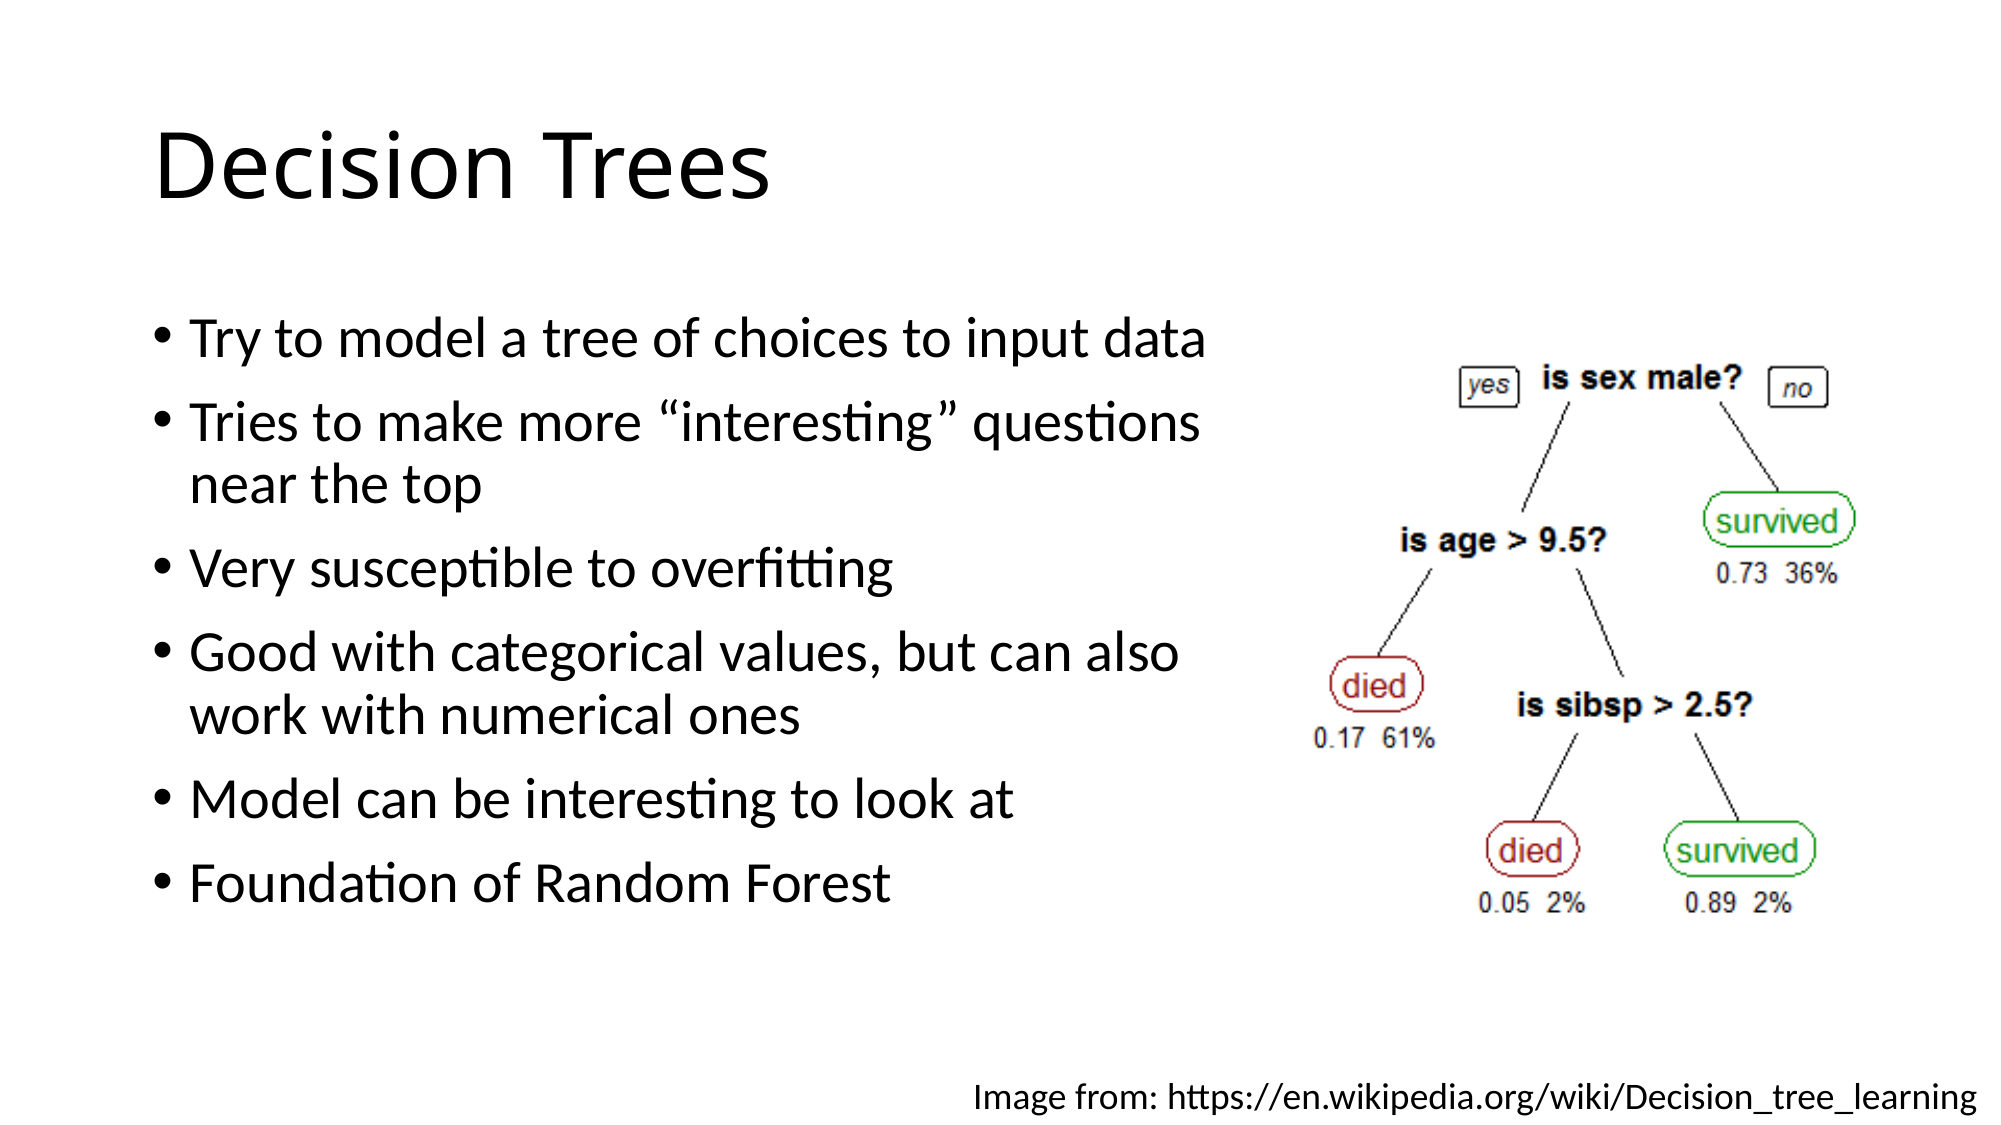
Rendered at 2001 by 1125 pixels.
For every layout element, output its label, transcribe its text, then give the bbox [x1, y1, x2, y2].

list Try to model a tree of choices to input data Tries to make more “interesting” questions near the top Very susceptible to overfitting Good with categorical values, but can also work with numerical ones Model can be interesting to look at Foundation of Random Forest [137, 299, 1225, 1014]
picture [1224, 277, 1975, 986]
text_box Image from: https://en.wikipedia.org/wiki/Decision_tree_learning [958, 1064, 1994, 1125]
title Decision Trees [137, 59, 1863, 278]
